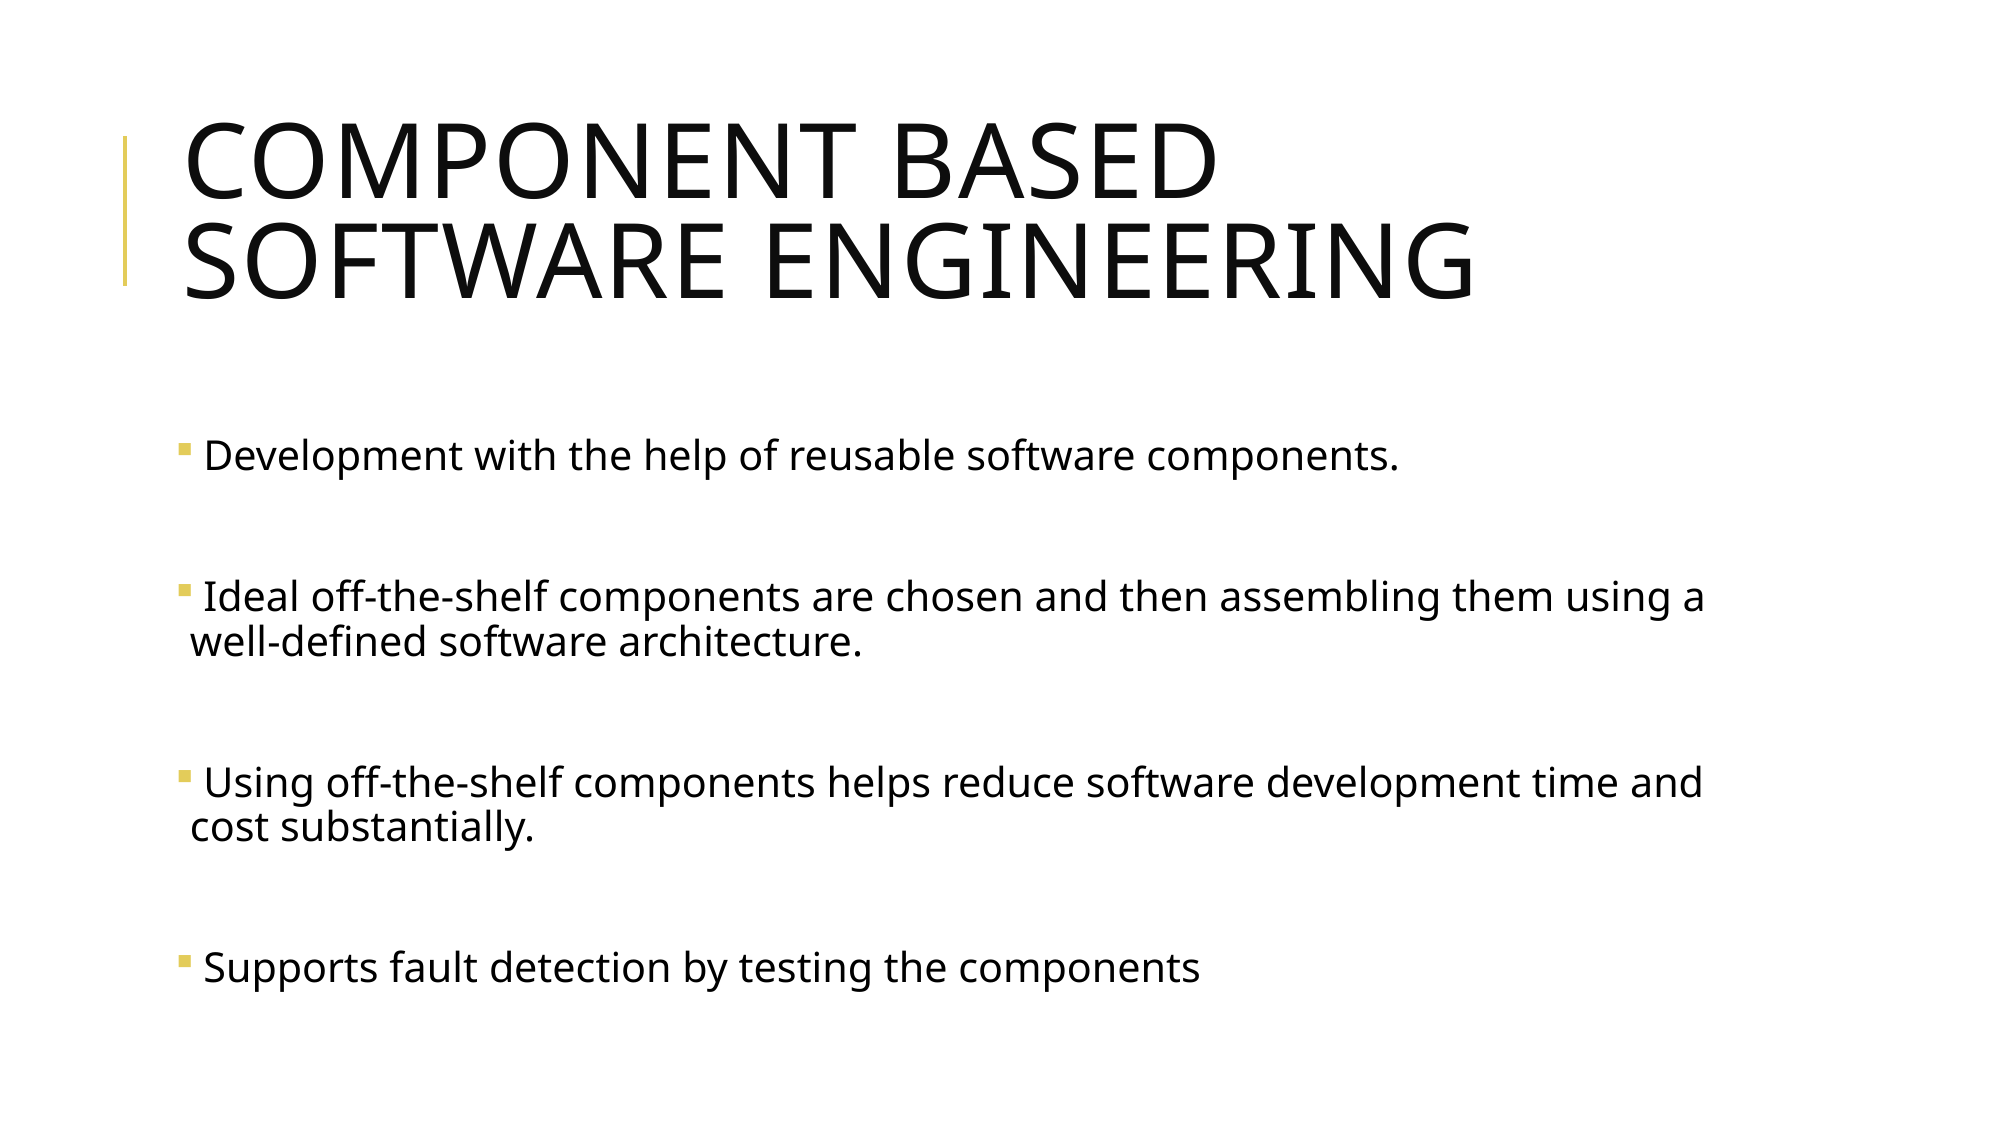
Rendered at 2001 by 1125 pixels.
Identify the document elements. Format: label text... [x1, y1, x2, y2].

list Development with the help of reusable software components. Ideal off-the-shelf components are chosen and then assembling them using a well-defined software architecture. Using off-the-shelf components helps reduce software development time and cost substantially. Supports fault detection by testing the components [168, 427, 1763, 1004]
title Component Based Software Engineering [168, 96, 1763, 342]
